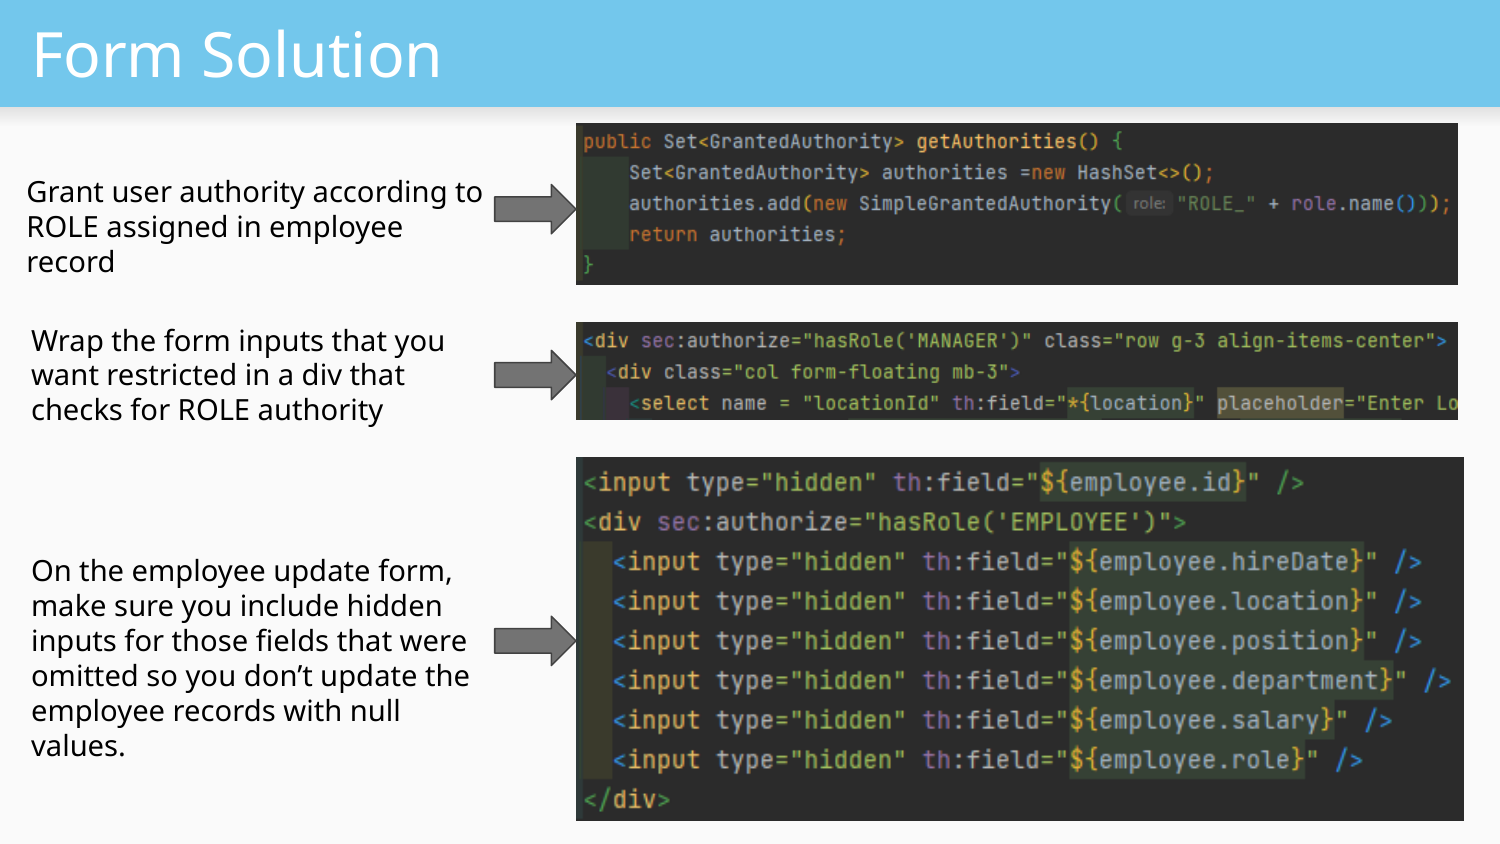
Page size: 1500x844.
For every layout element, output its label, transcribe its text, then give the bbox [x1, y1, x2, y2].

text_box Grant user authority according to ROLE assigned in employee record [11, 158, 500, 294]
text_box [494, 616, 570, 666]
picture [575, 322, 1459, 420]
text_box [494, 184, 570, 234]
text_box [494, 350, 570, 400]
text_box On the employee update form, make sure you include hidden inputs for those fields that were omitted so you don’t update the employee records with null values. [16, 537, 505, 777]
picture [575, 457, 1465, 821]
title Form Solution [16, 2, 1464, 102]
picture [575, 123, 1459, 285]
text_box Wrap the form inputs that you want restricted in a div that checks for ROLE authority [16, 306, 495, 442]
